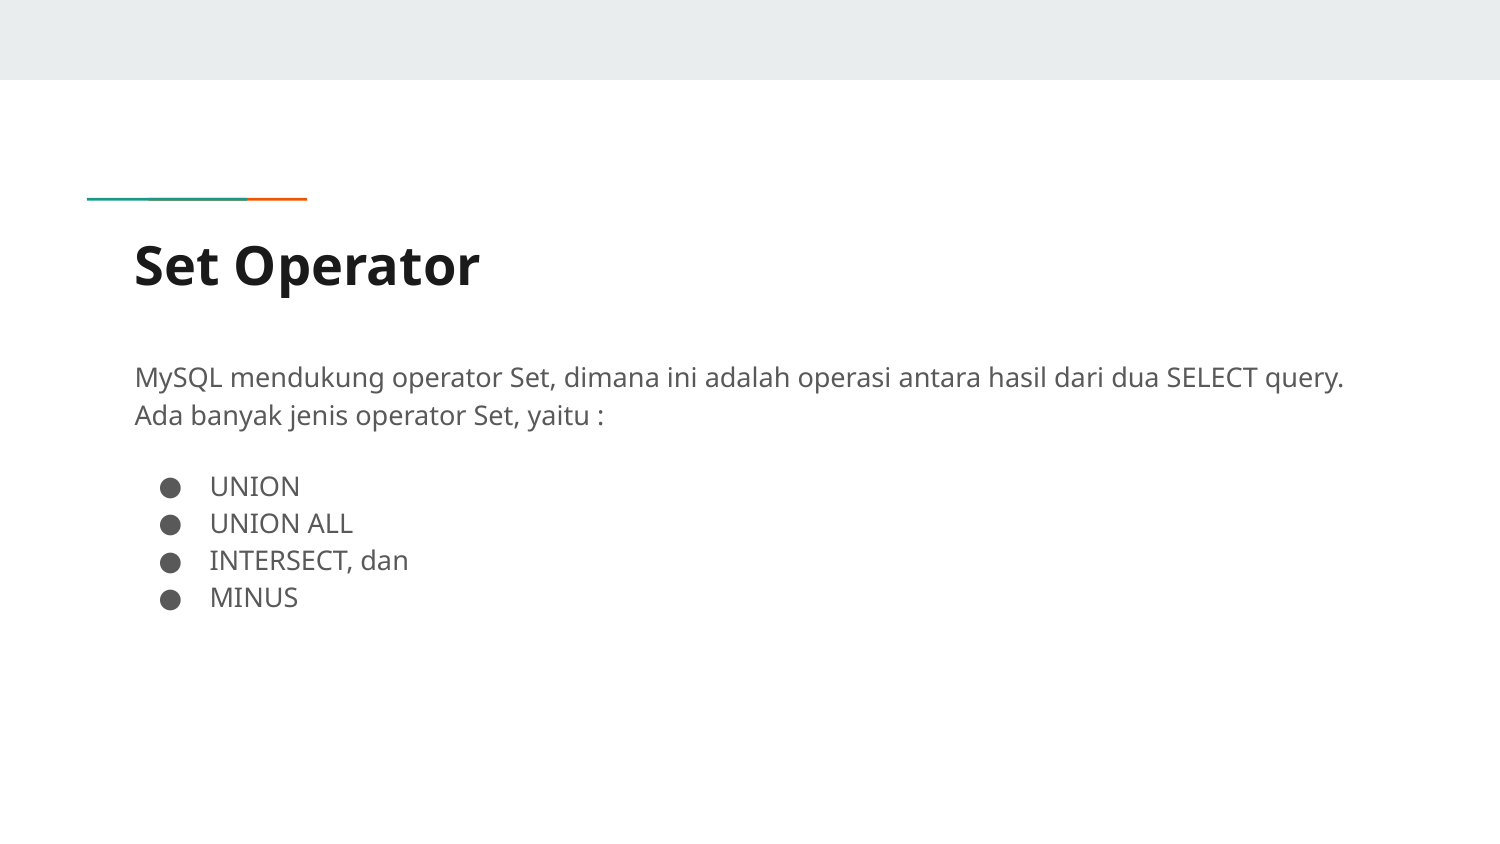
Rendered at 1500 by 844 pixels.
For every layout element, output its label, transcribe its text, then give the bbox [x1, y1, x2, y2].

list MySQL mendukung operator Set, dimana ini adalah operasi antara hasil dari dua SELECT query. Ada banyak jenis operator Set, yaitu : UNION UNION ALL INTERSECT, dan MINUS [119, 341, 1381, 712]
title Set Operator [119, 216, 1381, 305]
